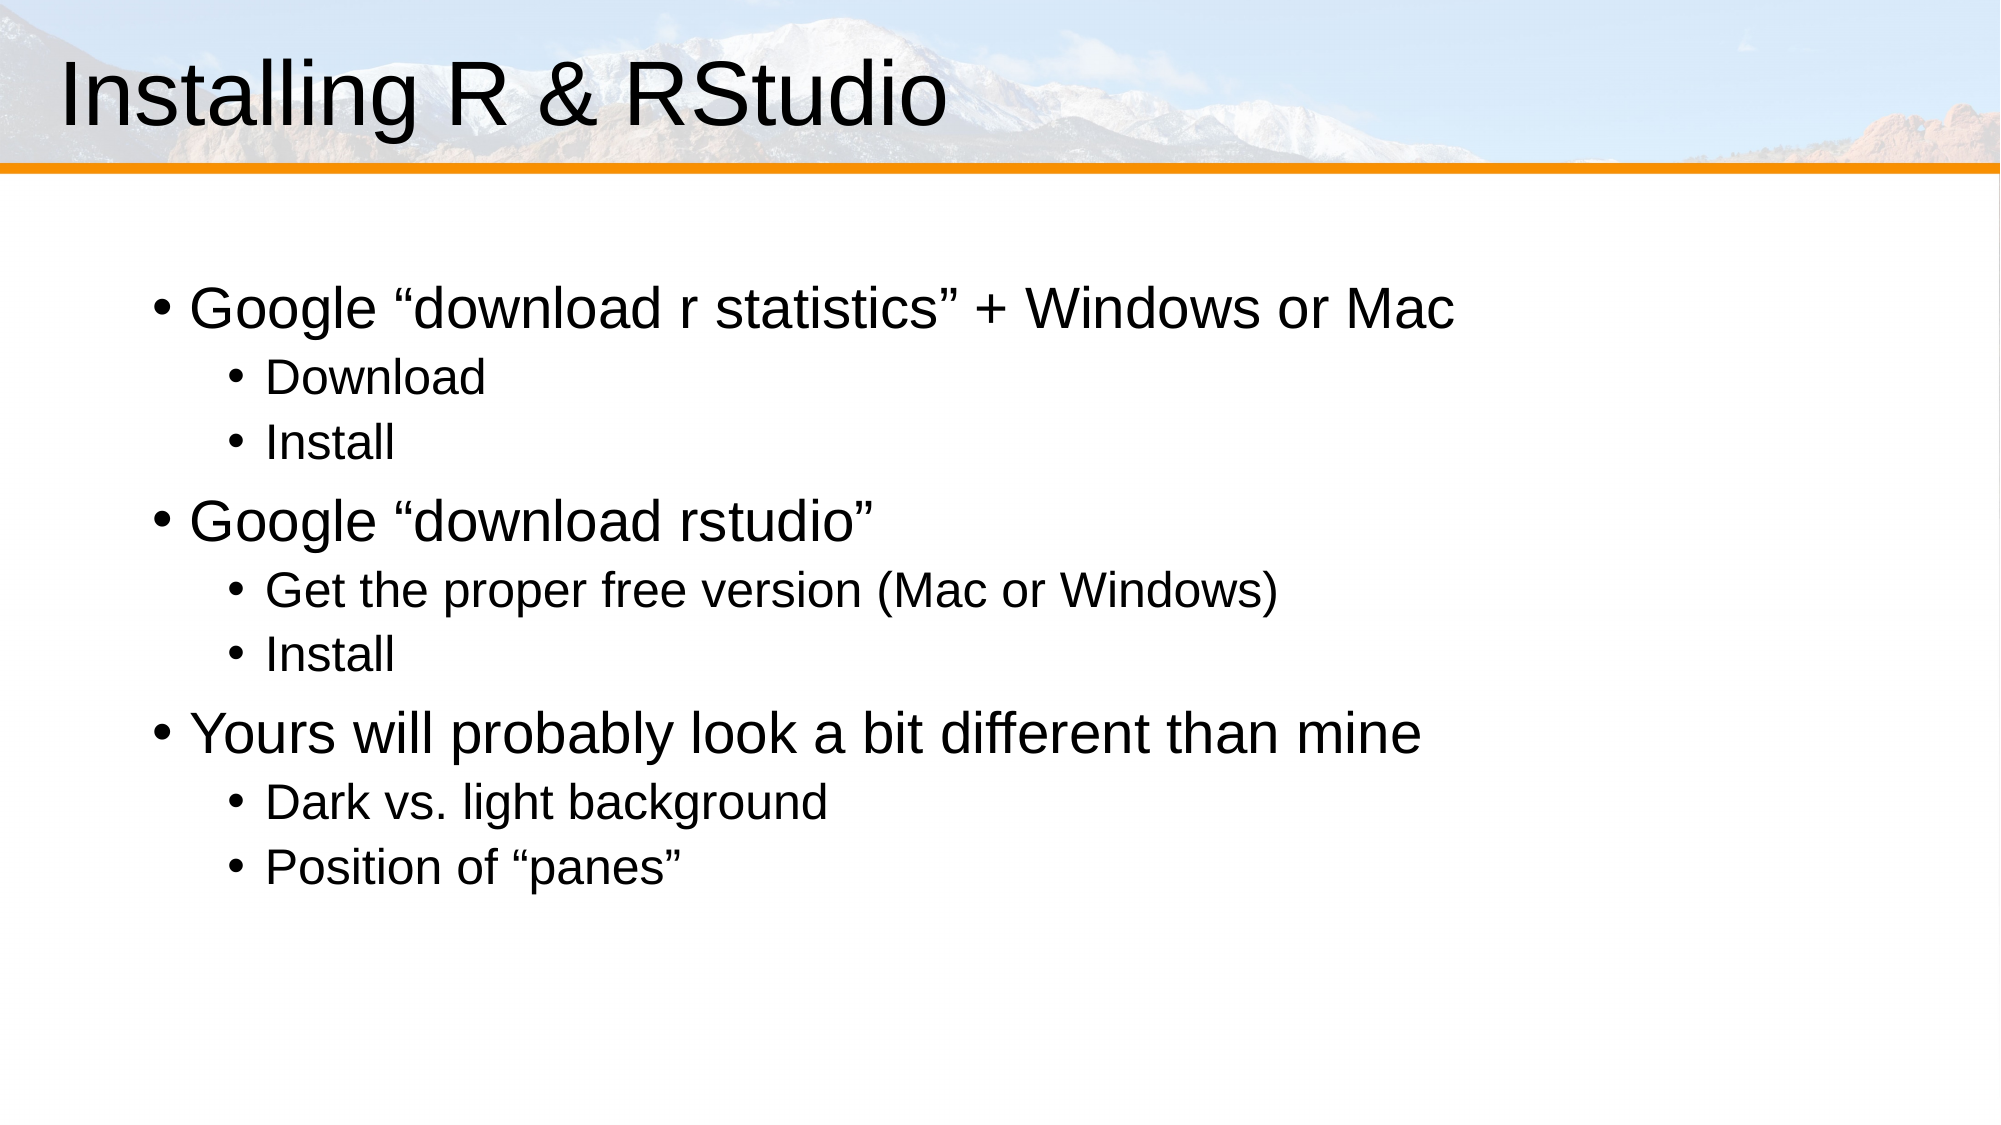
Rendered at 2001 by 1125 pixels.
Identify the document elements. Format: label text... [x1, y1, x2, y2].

list Google “download r statistics” + Windows or Mac Download Install Google “download rstudio” Get the proper free version (Mac or Windows) Install Yours will probably look a bit different than mine Dark vs. light background Position of “panes” [137, 270, 1863, 985]
picture [0, 0, 2000, 1125]
title Installing R & RStudio [43, 3, 1953, 188]
